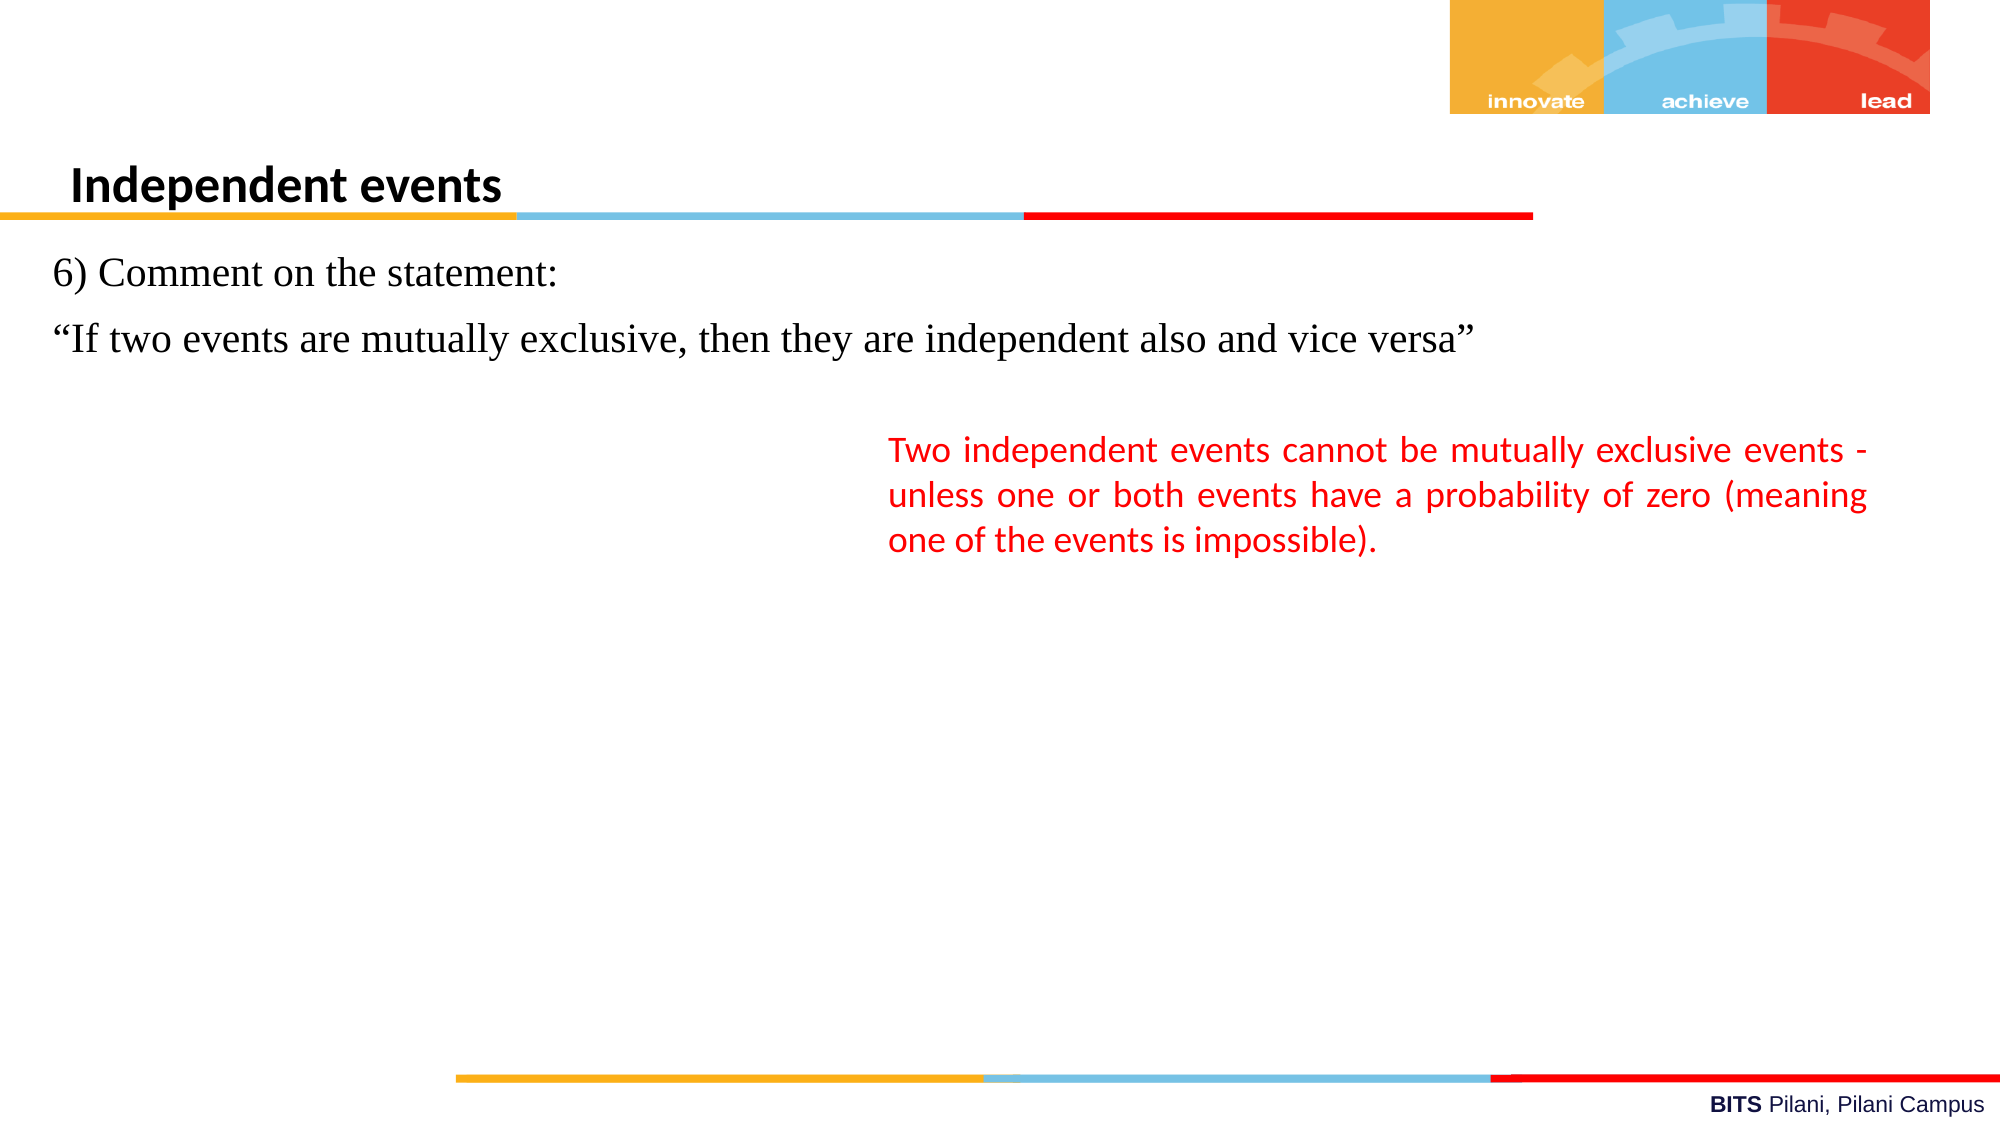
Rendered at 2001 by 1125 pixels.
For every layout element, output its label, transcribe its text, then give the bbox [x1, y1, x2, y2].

text_box Independent events [0, 111, 613, 221]
picture [1449, 0, 1930, 114]
text_box Two independent events cannot be mutually exclusive events - unless one or both events have a probability of zero (meaning one of the events is impossible). [873, 417, 1884, 568]
text_box 6) Comment on the statement: “If two events are mutually exclusive, then they are independent also and vice versa” [37, 211, 1875, 369]
